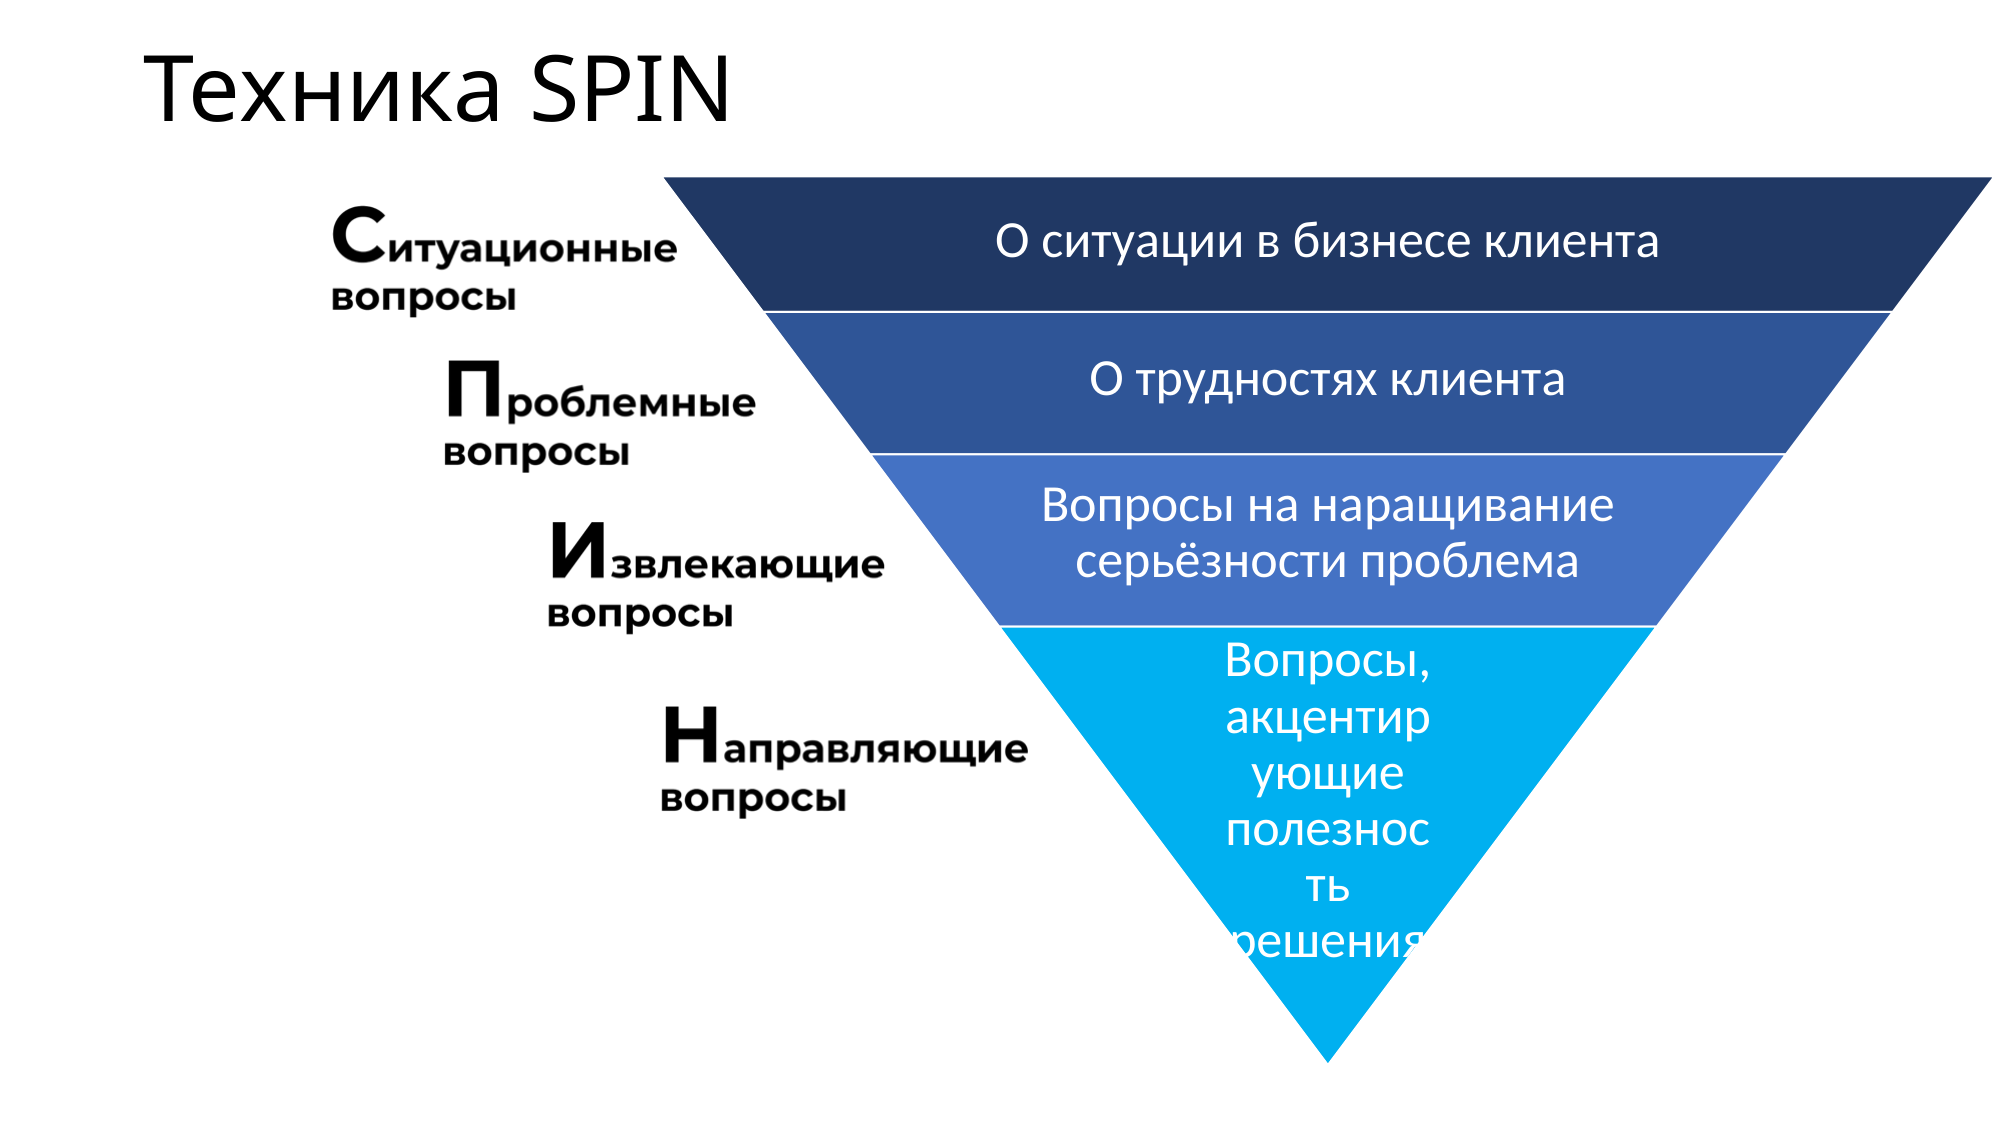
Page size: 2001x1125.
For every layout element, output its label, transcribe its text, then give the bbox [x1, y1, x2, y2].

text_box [661, 176, 1995, 1065]
title Техника SPIN [140, 0, 792, 179]
picture [548, 522, 661, 635]
picture [444, 360, 661, 473]
picture [332, 205, 661, 318]
